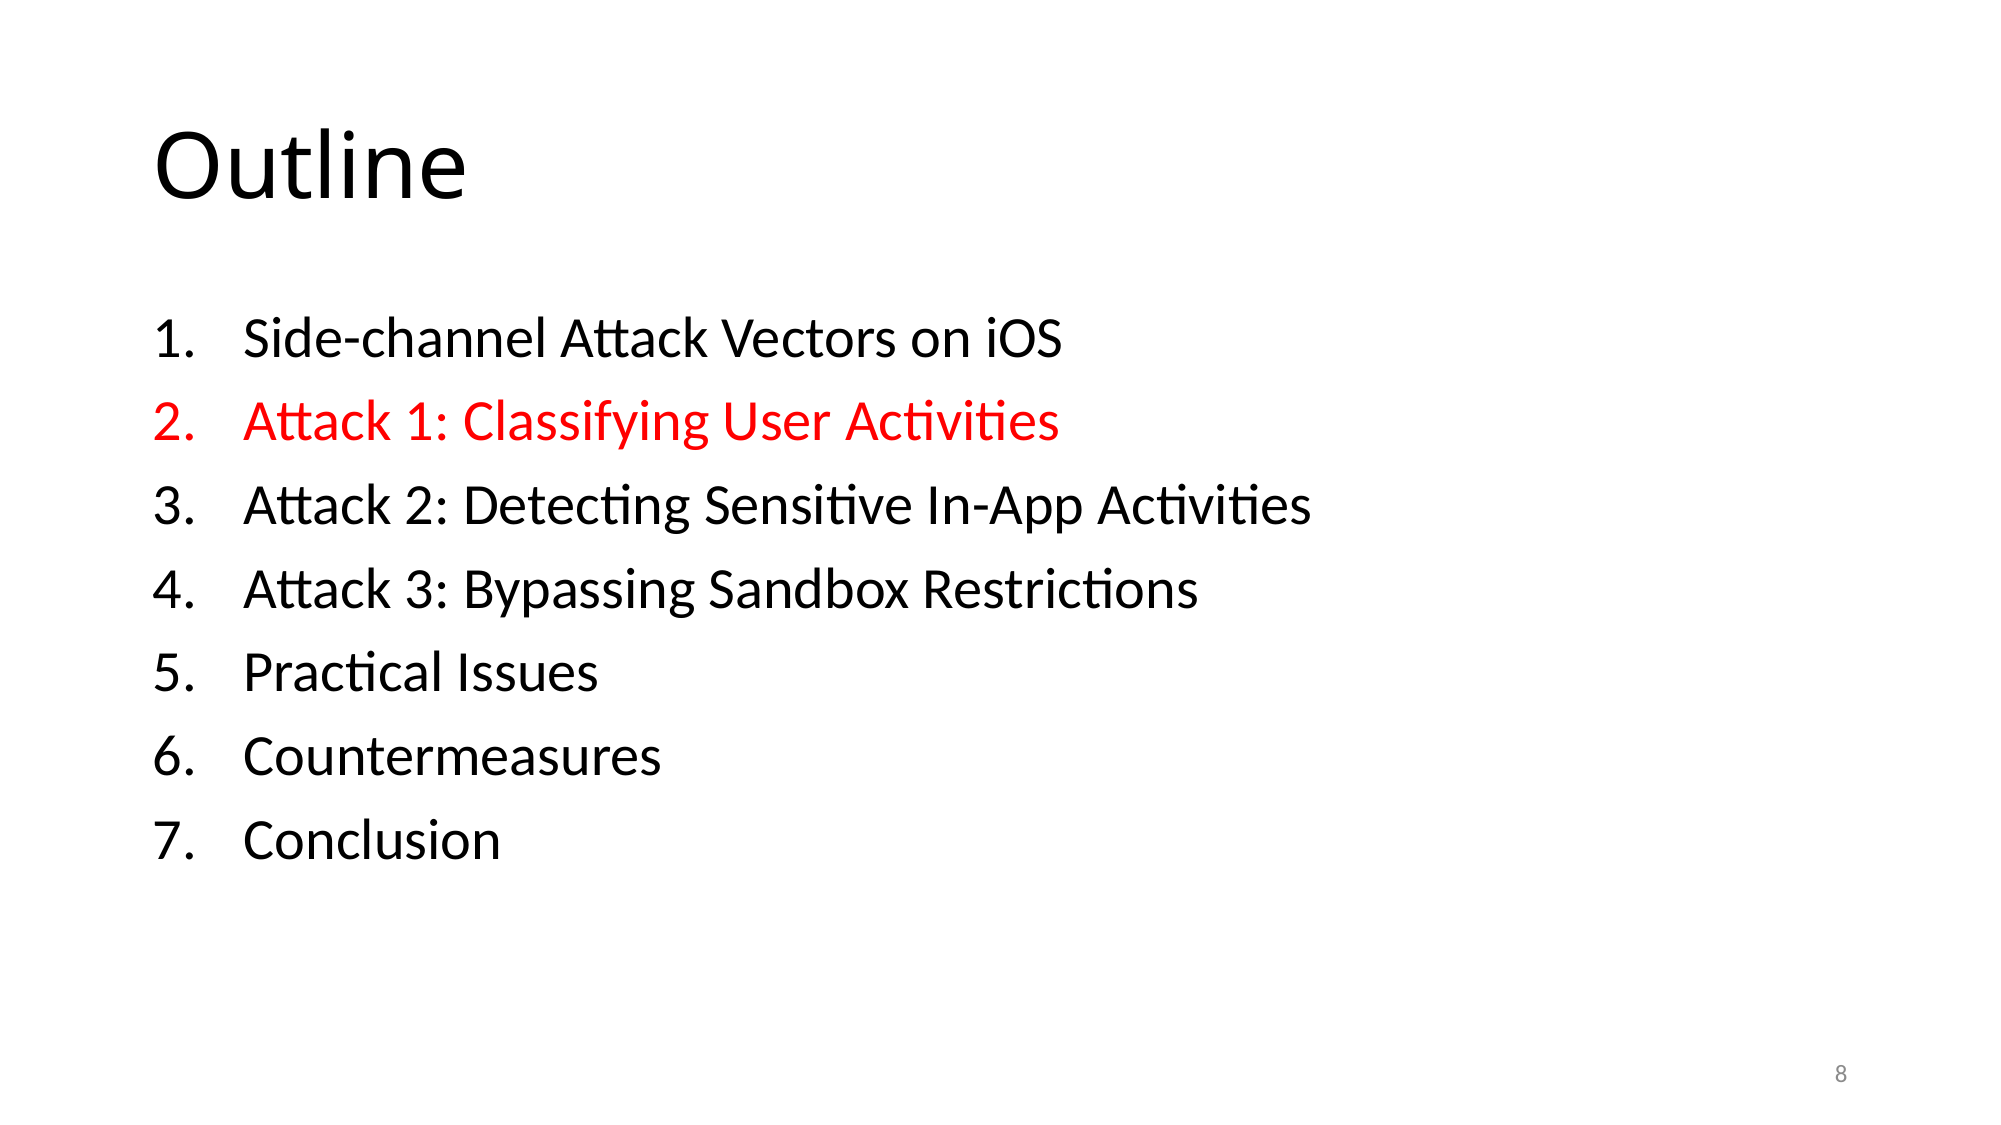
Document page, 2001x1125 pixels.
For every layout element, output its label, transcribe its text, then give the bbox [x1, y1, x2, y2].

list Side-channel Attack Vectors on iOS Attack 1: Classifying User Activities Attack 2: Detecting Sensitive In-App Activities Attack 3: Bypassing Sandbox Restrictions Practical Issues Countermeasures Conclusion [137, 299, 1863, 1014]
title Outline [137, 59, 1863, 278]
slide_number 8 [1412, 1042, 1863, 1103]
